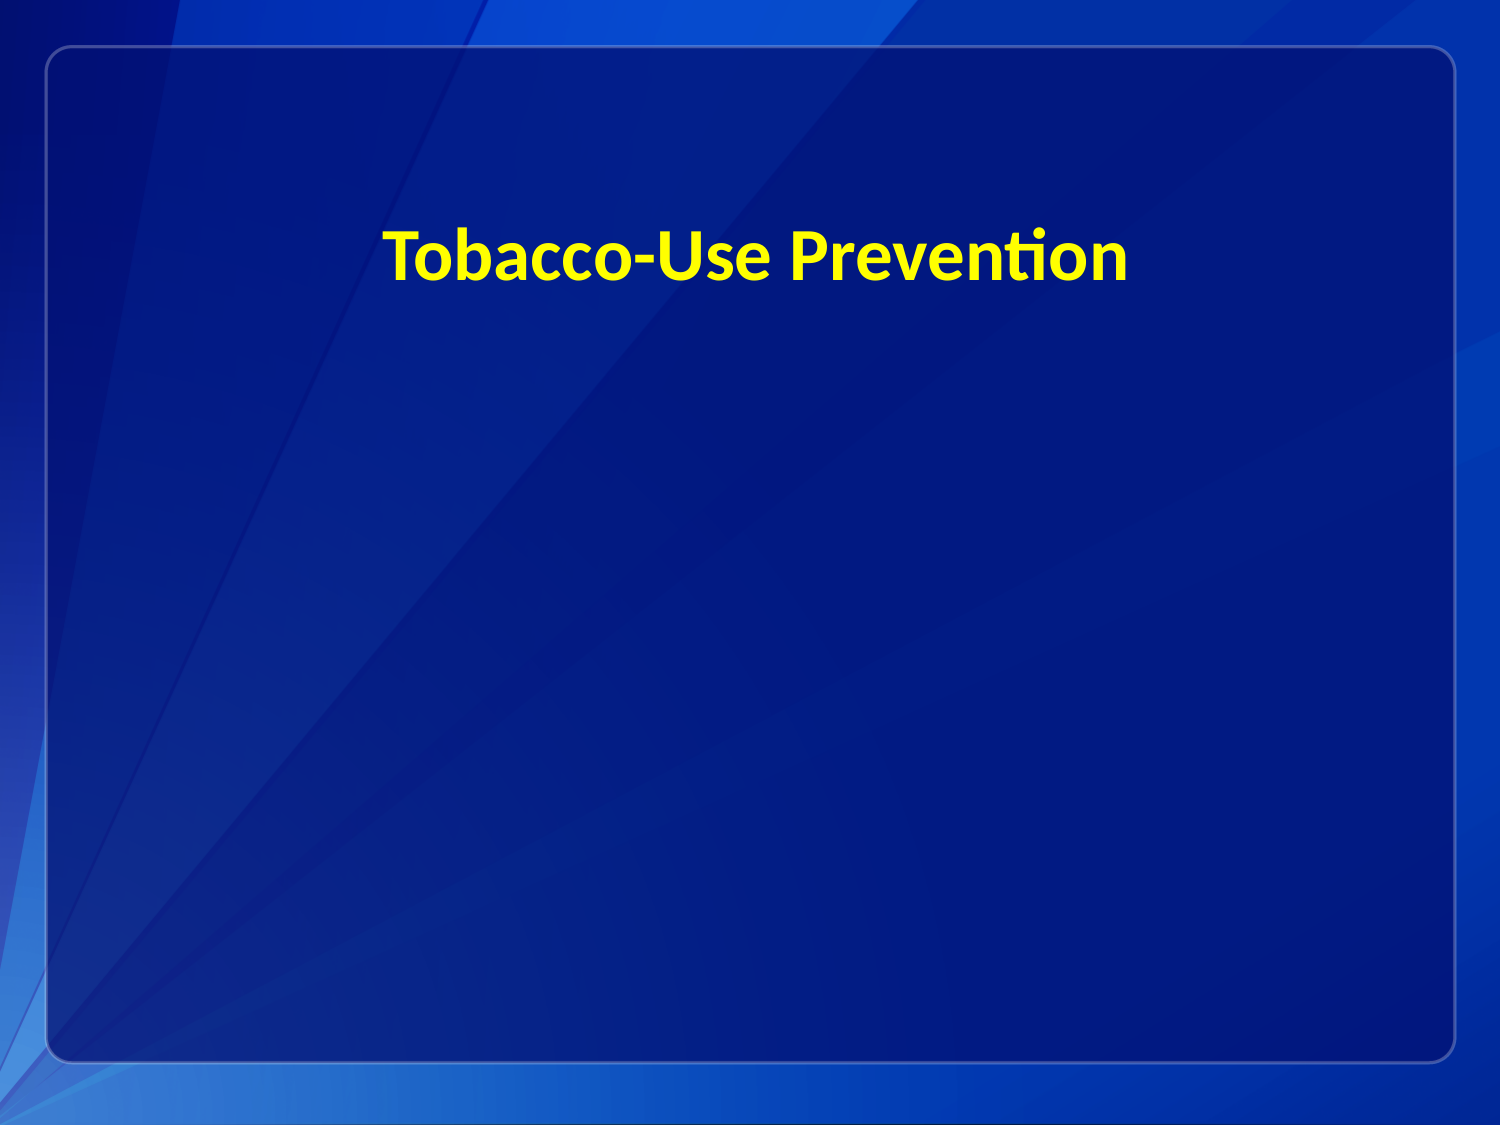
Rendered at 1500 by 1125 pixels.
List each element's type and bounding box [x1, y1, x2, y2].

picture [0, 0, 1500, 1125]
title [118, 208, 1394, 433]
